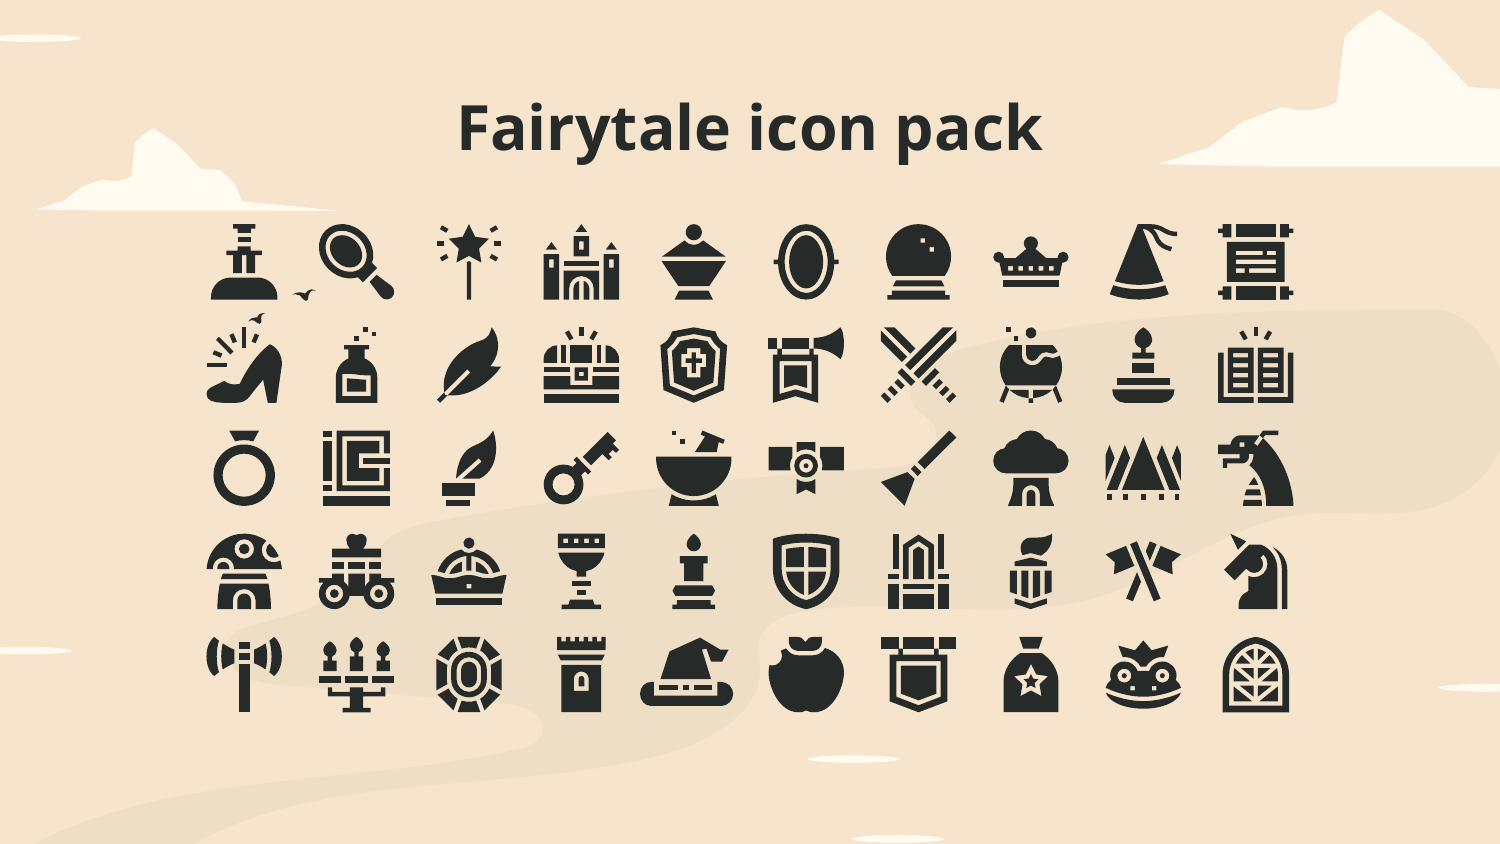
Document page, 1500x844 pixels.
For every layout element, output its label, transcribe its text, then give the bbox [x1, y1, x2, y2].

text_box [880, 636, 957, 713]
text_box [543, 327, 620, 403]
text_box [557, 533, 606, 610]
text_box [1009, 533, 1053, 610]
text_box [1109, 223, 1178, 300]
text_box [773, 223, 839, 300]
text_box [335, 327, 378, 403]
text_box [543, 223, 620, 300]
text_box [992, 430, 1069, 507]
text_box [463, 537, 475, 547]
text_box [206, 327, 283, 403]
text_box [1217, 430, 1294, 507]
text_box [1105, 640, 1182, 709]
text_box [880, 430, 957, 507]
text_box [660, 327, 728, 403]
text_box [880, 327, 957, 403]
title Fairytale icon pack [118, 72, 1382, 167]
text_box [436, 223, 502, 300]
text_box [436, 327, 502, 403]
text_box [655, 430, 732, 507]
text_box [1217, 223, 1294, 300]
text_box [213, 430, 276, 507]
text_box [431, 549, 507, 606]
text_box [318, 533, 395, 610]
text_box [888, 533, 949, 610]
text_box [435, 636, 502, 713]
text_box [768, 327, 845, 403]
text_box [210, 223, 278, 300]
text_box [672, 533, 716, 610]
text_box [992, 236, 1069, 288]
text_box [556, 636, 606, 713]
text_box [768, 441, 845, 495]
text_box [318, 223, 396, 300]
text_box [541, 431, 620, 505]
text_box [1105, 541, 1182, 602]
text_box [1222, 636, 1290, 713]
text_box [1112, 327, 1175, 403]
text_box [999, 327, 1063, 403]
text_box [639, 637, 734, 707]
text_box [772, 533, 840, 610]
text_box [323, 430, 391, 507]
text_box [1003, 636, 1059, 713]
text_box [318, 636, 395, 713]
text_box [1105, 436, 1182, 500]
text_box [206, 636, 283, 713]
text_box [661, 223, 727, 300]
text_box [768, 636, 845, 713]
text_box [206, 533, 283, 610]
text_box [441, 430, 497, 507]
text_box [1223, 533, 1288, 610]
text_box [1217, 327, 1294, 403]
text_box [885, 223, 952, 300]
